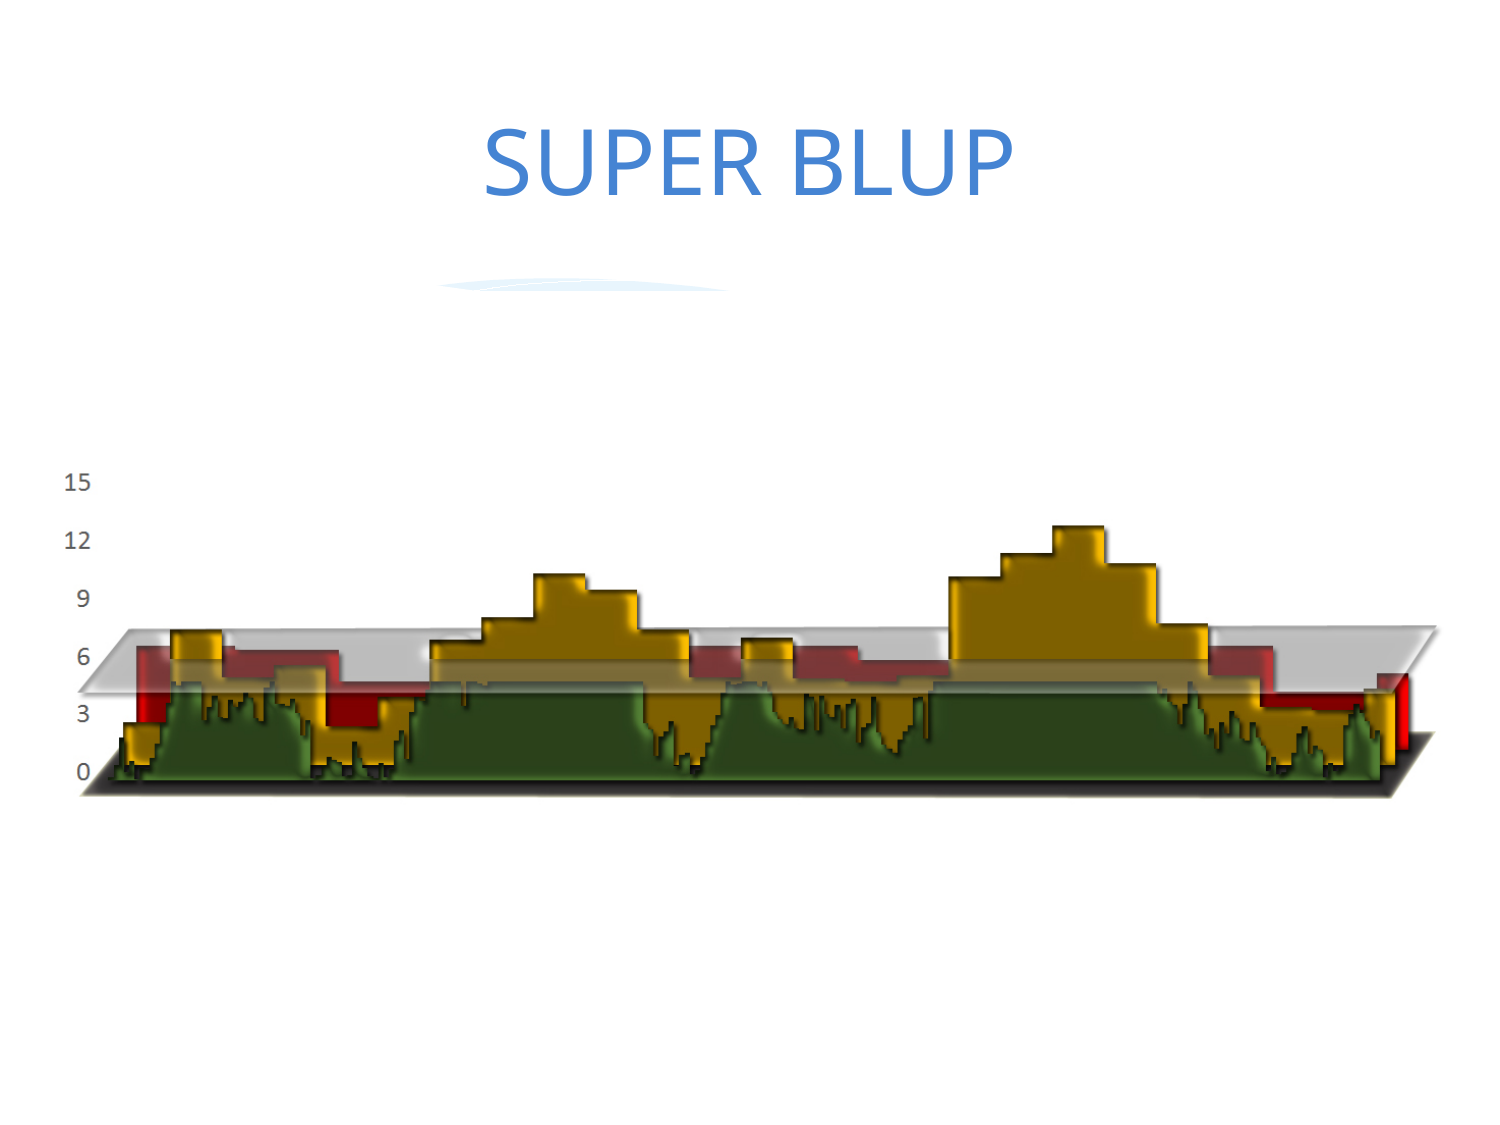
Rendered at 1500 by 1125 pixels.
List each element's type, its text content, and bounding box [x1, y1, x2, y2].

picture [0, 291, 1500, 869]
title SUPER BLUP [75, 55, 1425, 261]
